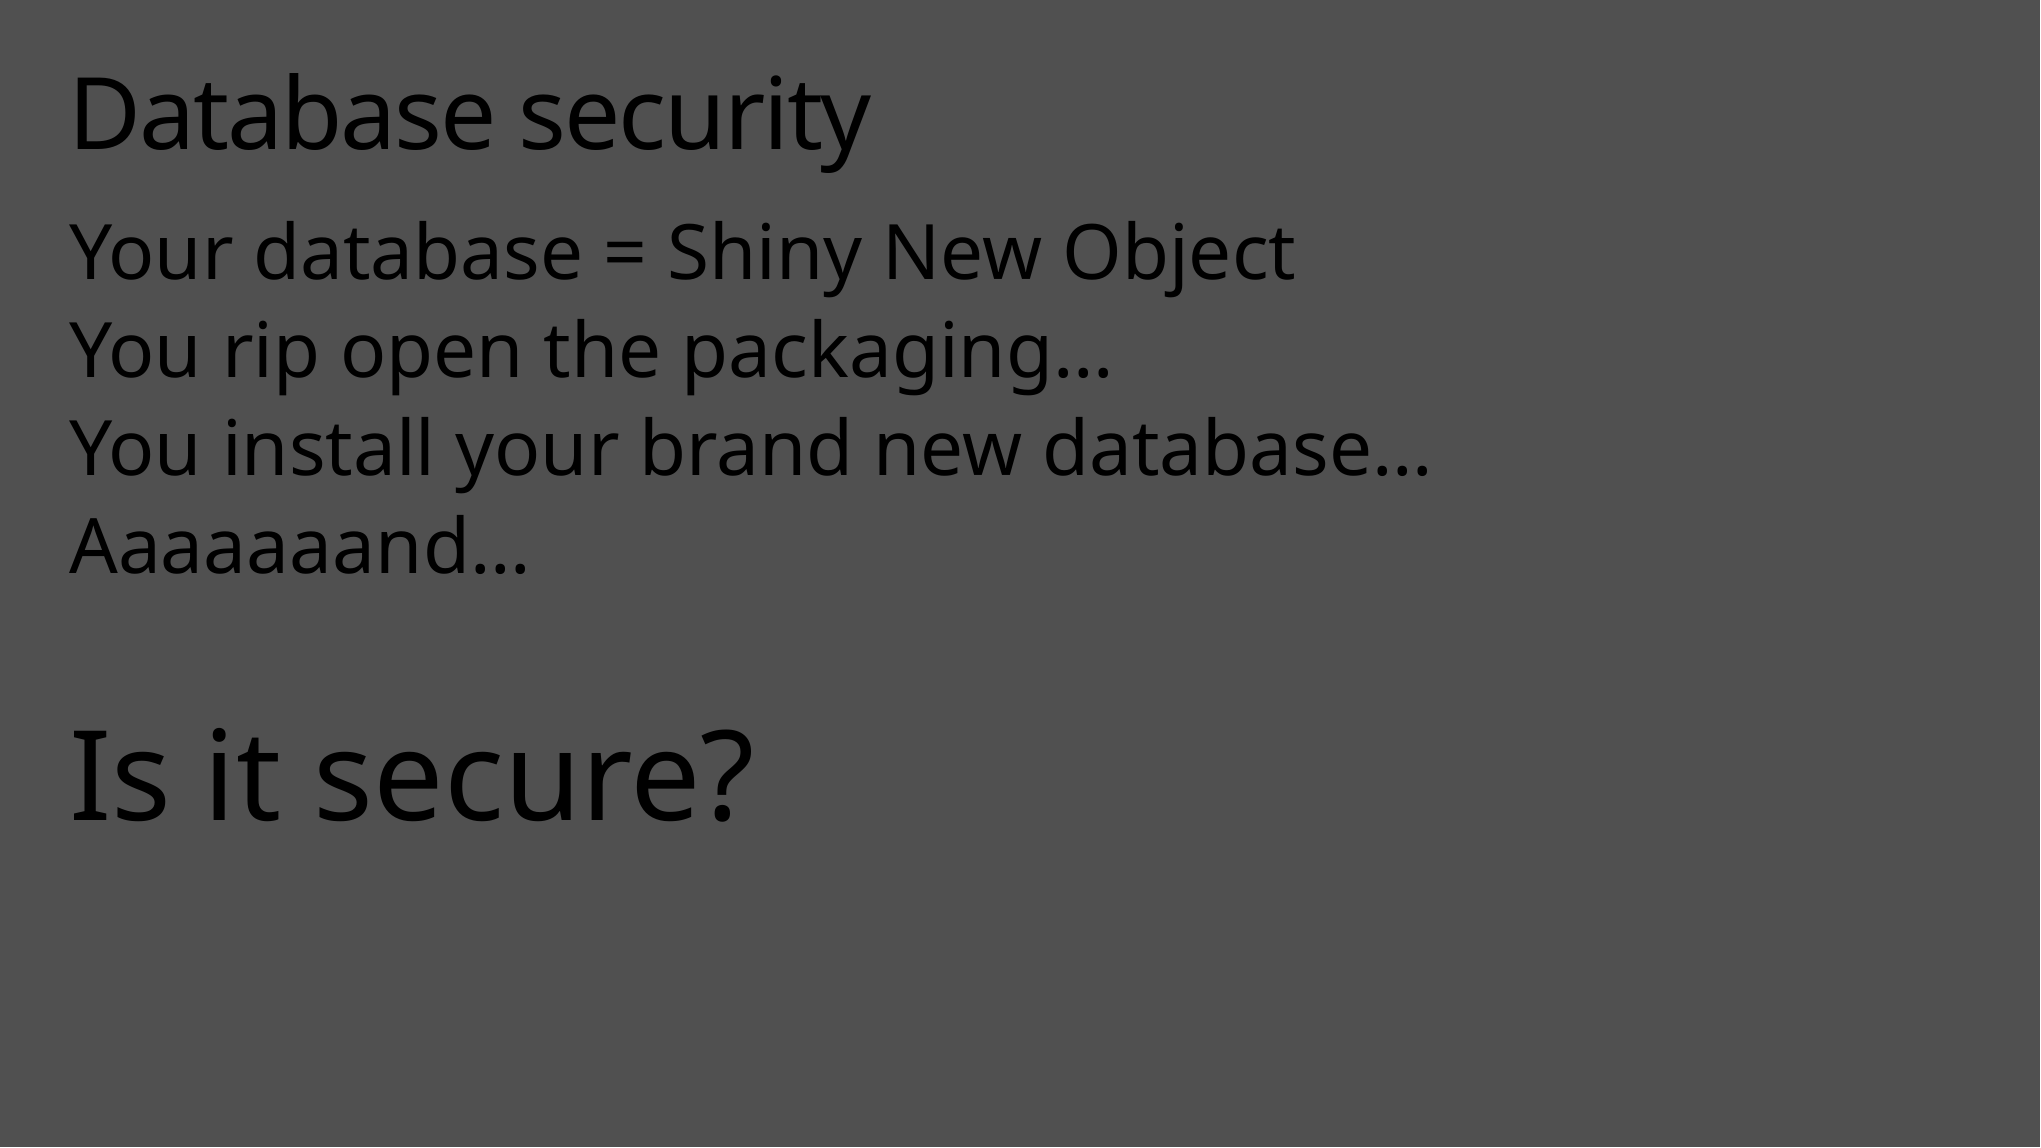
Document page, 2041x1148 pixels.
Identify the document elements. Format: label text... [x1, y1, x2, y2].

title Database security [45, 48, 1996, 199]
list Your database = Shiny New Object You rip open the packaging… You install your brand new database… Aaaaaaand… Is it secure? [45, 198, 1995, 888]
